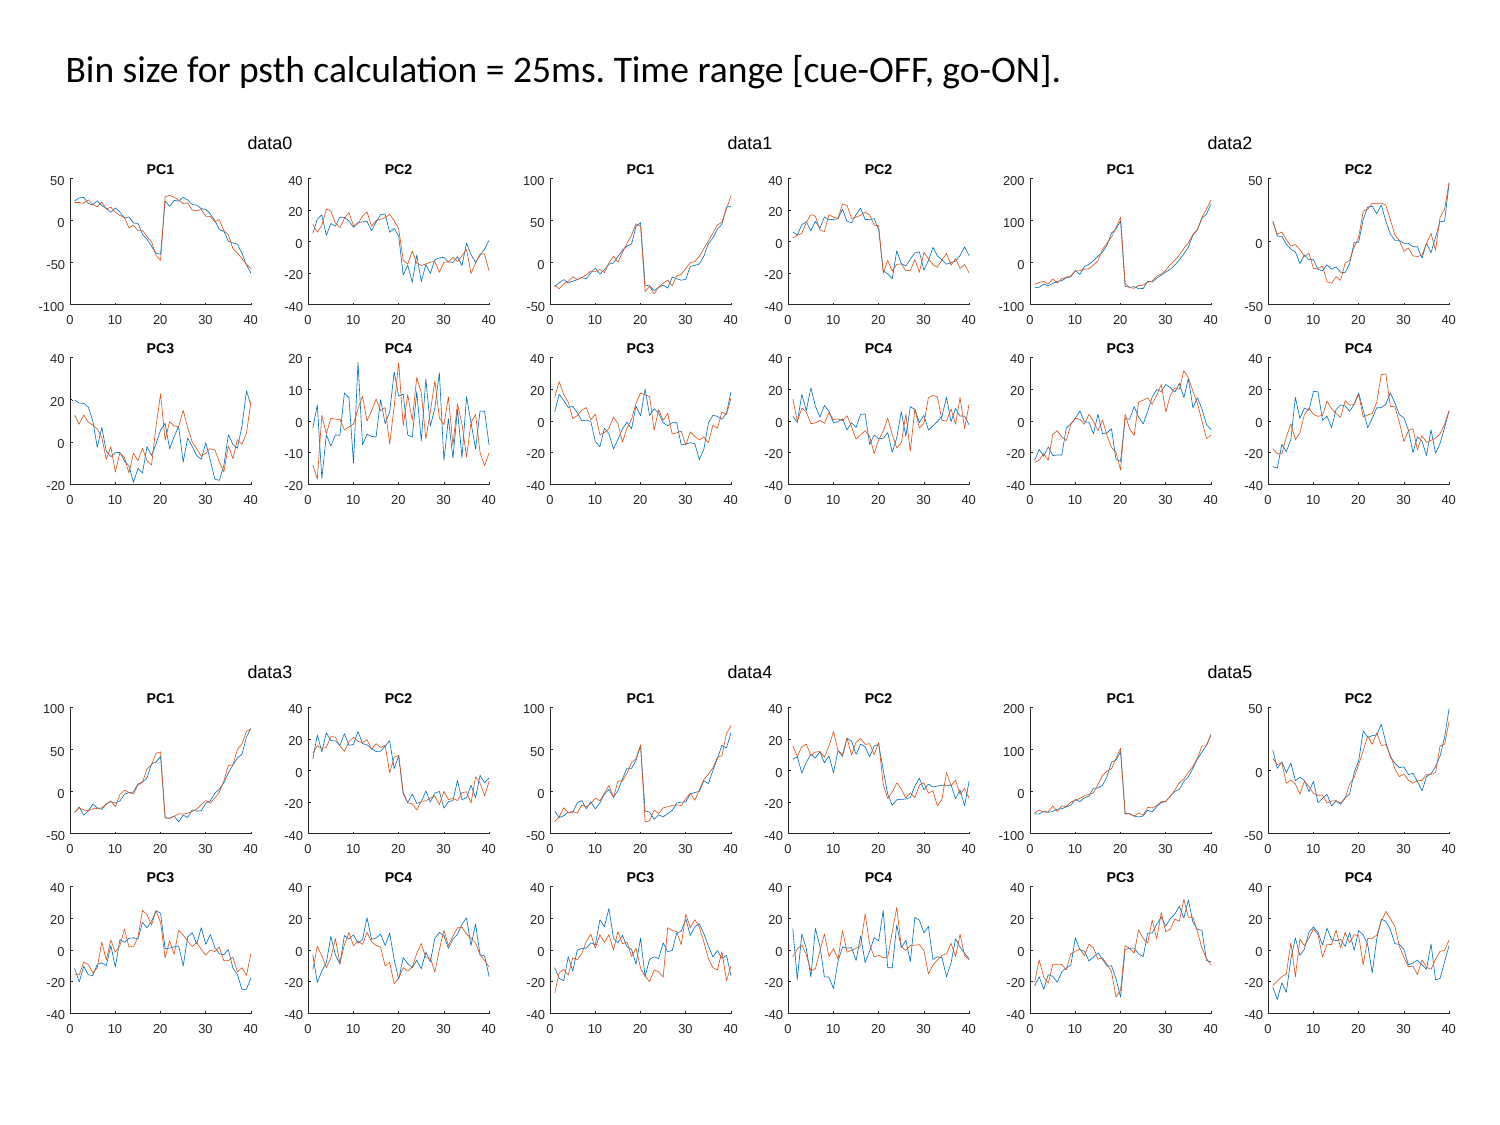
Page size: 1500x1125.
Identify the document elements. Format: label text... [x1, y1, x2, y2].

picture [0, 120, 1500, 526]
text_box Bin size for psth calculation = 25ms. Time range [cue-OFF, go-ON]. [50, 37, 1078, 98]
picture [0, 649, 1500, 1055]
